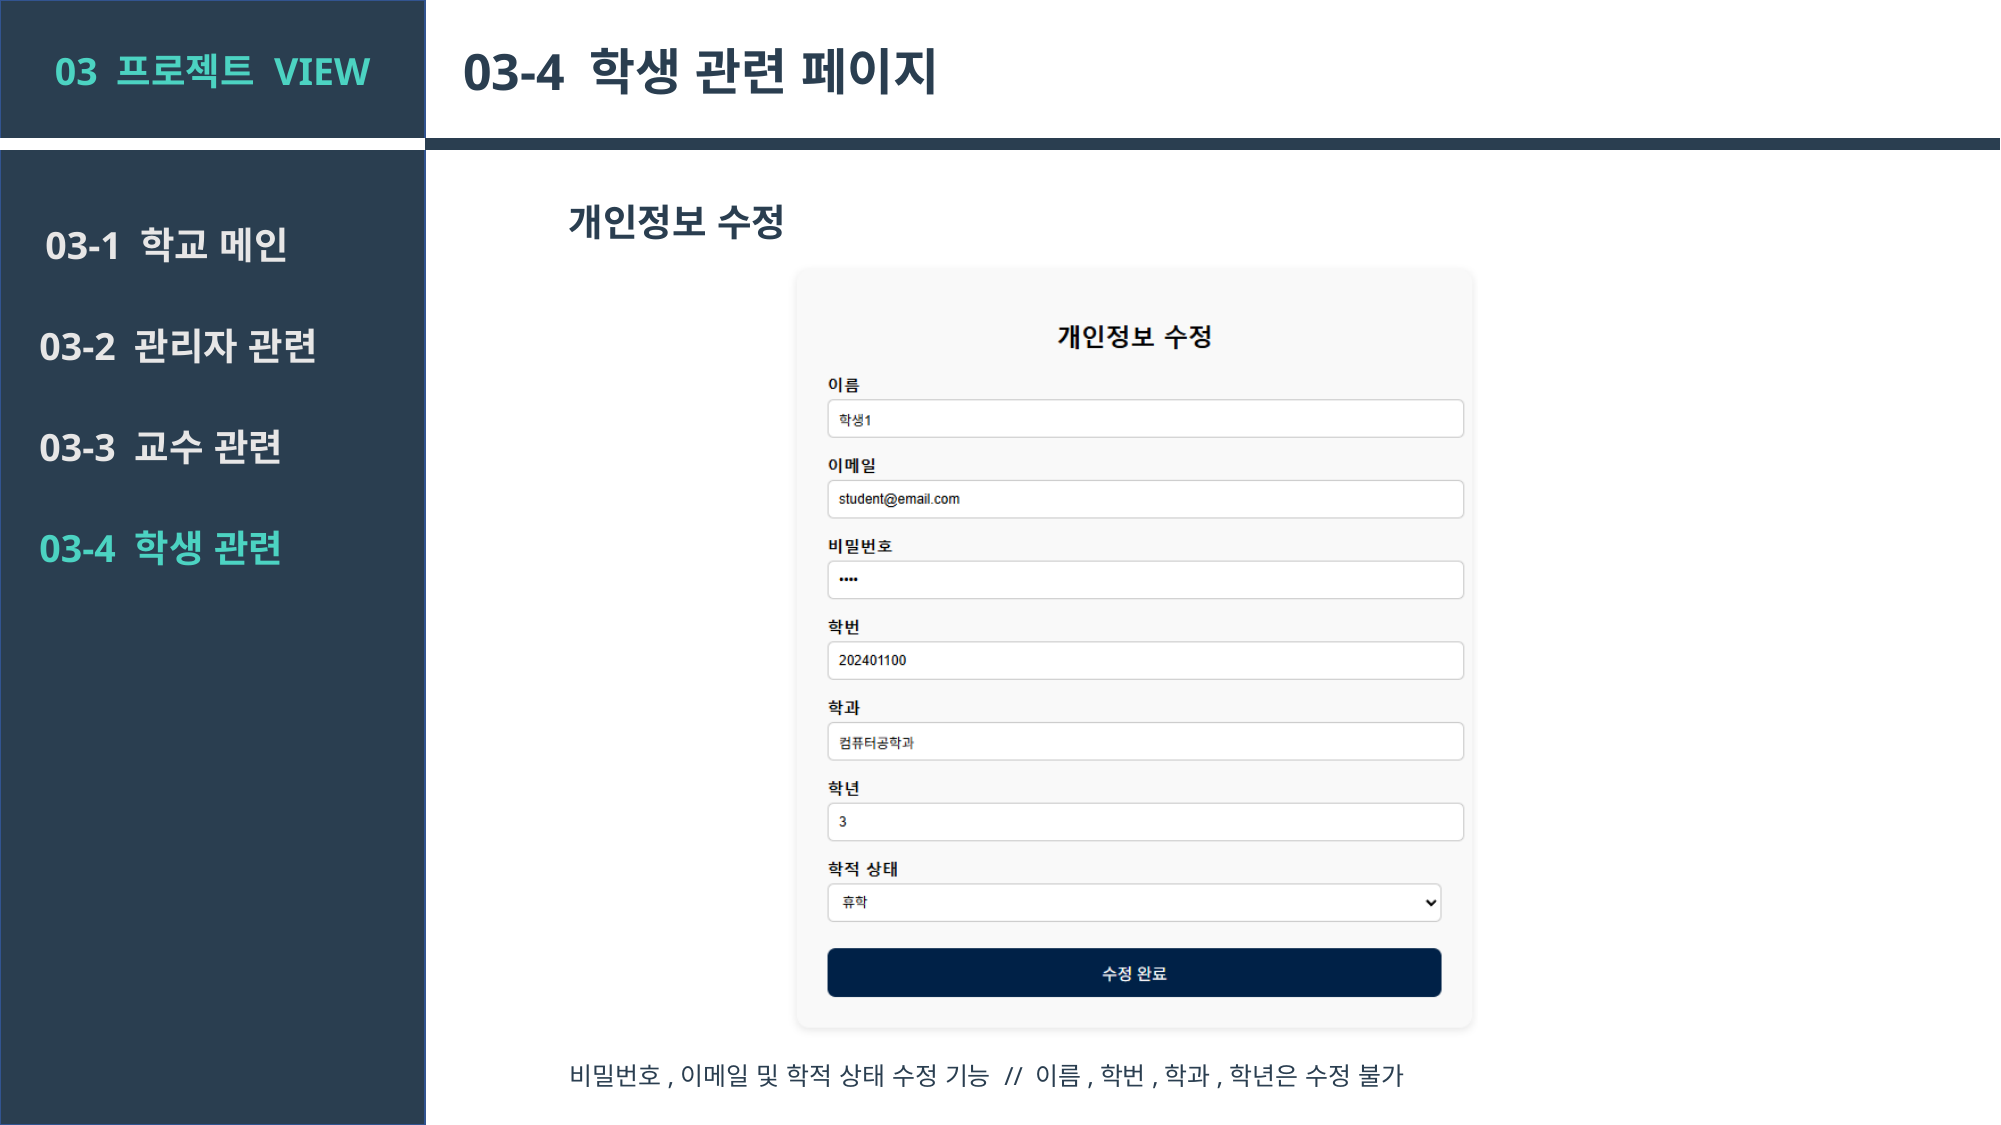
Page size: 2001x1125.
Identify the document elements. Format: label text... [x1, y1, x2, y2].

text_box 03 프로젝트 VIEW [36, 40, 389, 101]
text_box 03-4 학생 관련 [24, 517, 389, 578]
text_box 03-4 학생 관련 페이지 [448, 32, 1964, 108]
text_box 03-1 학교 메인 [30, 214, 395, 275]
text_box 03-3 교수 관련 [24, 416, 389, 477]
text_box 개인정보 수정 [554, 191, 1761, 252]
picture [781, 264, 1478, 1038]
text_box [0, 0, 426, 138]
text_box [0, 150, 426, 1125]
text_box 비밀번호,이메일 및 학적 상태 수정 기능 // 이름,학번,학과,학년은 수정 불가 [555, 1052, 1555, 1098]
text_box 03-2 관리자 관련 [24, 315, 389, 376]
